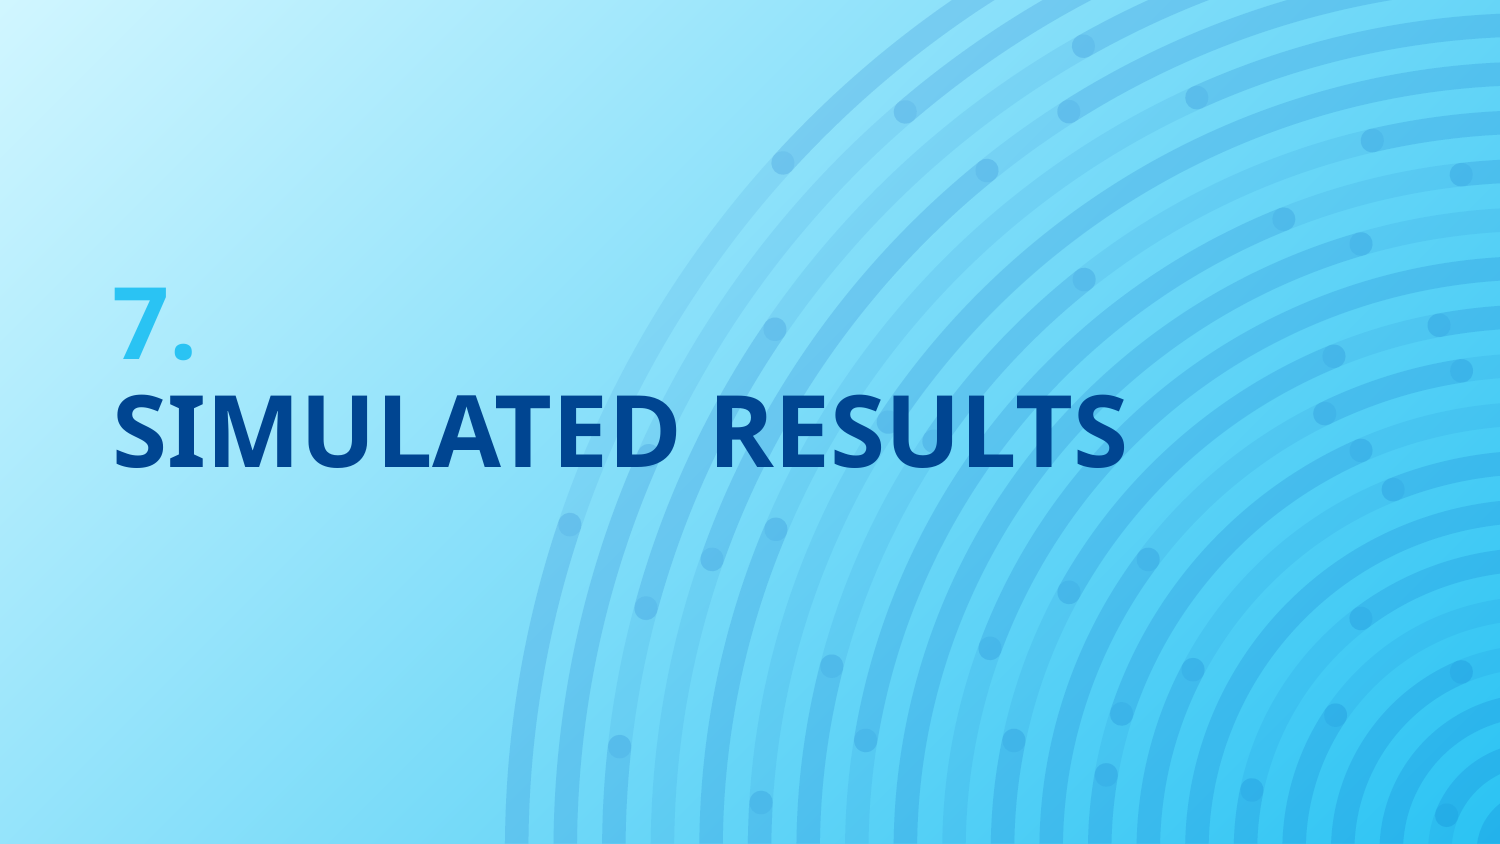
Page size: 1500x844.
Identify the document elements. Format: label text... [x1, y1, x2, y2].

title 7. SIMULATED RESULTS [112, 273, 1388, 489]
